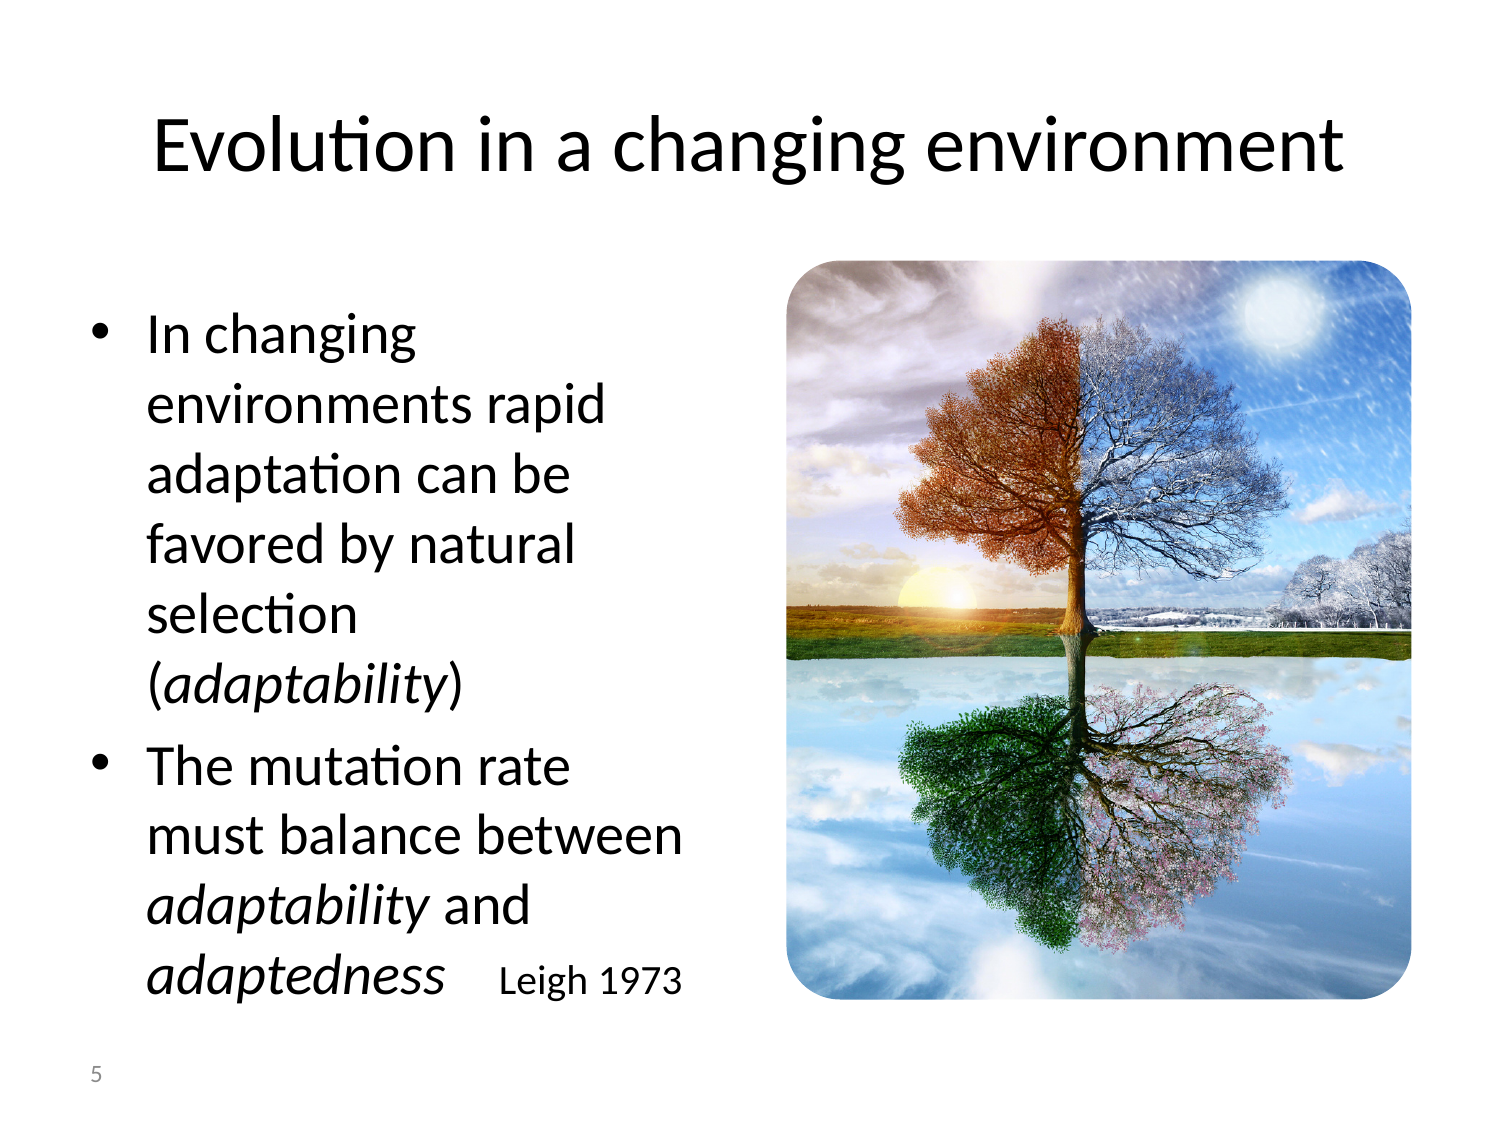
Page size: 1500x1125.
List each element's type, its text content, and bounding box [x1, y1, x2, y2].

title Evolution in a changing environment [75, 45, 1425, 233]
list In changing environments rapid adaptation can be favored by natural selection (adaptability) The mutation rate must balance between adaptability and adaptedness Leigh 1973 [75, 287, 703, 1005]
picture [786, 260, 1412, 1000]
slide_number 5 [75, 1042, 425, 1103]
